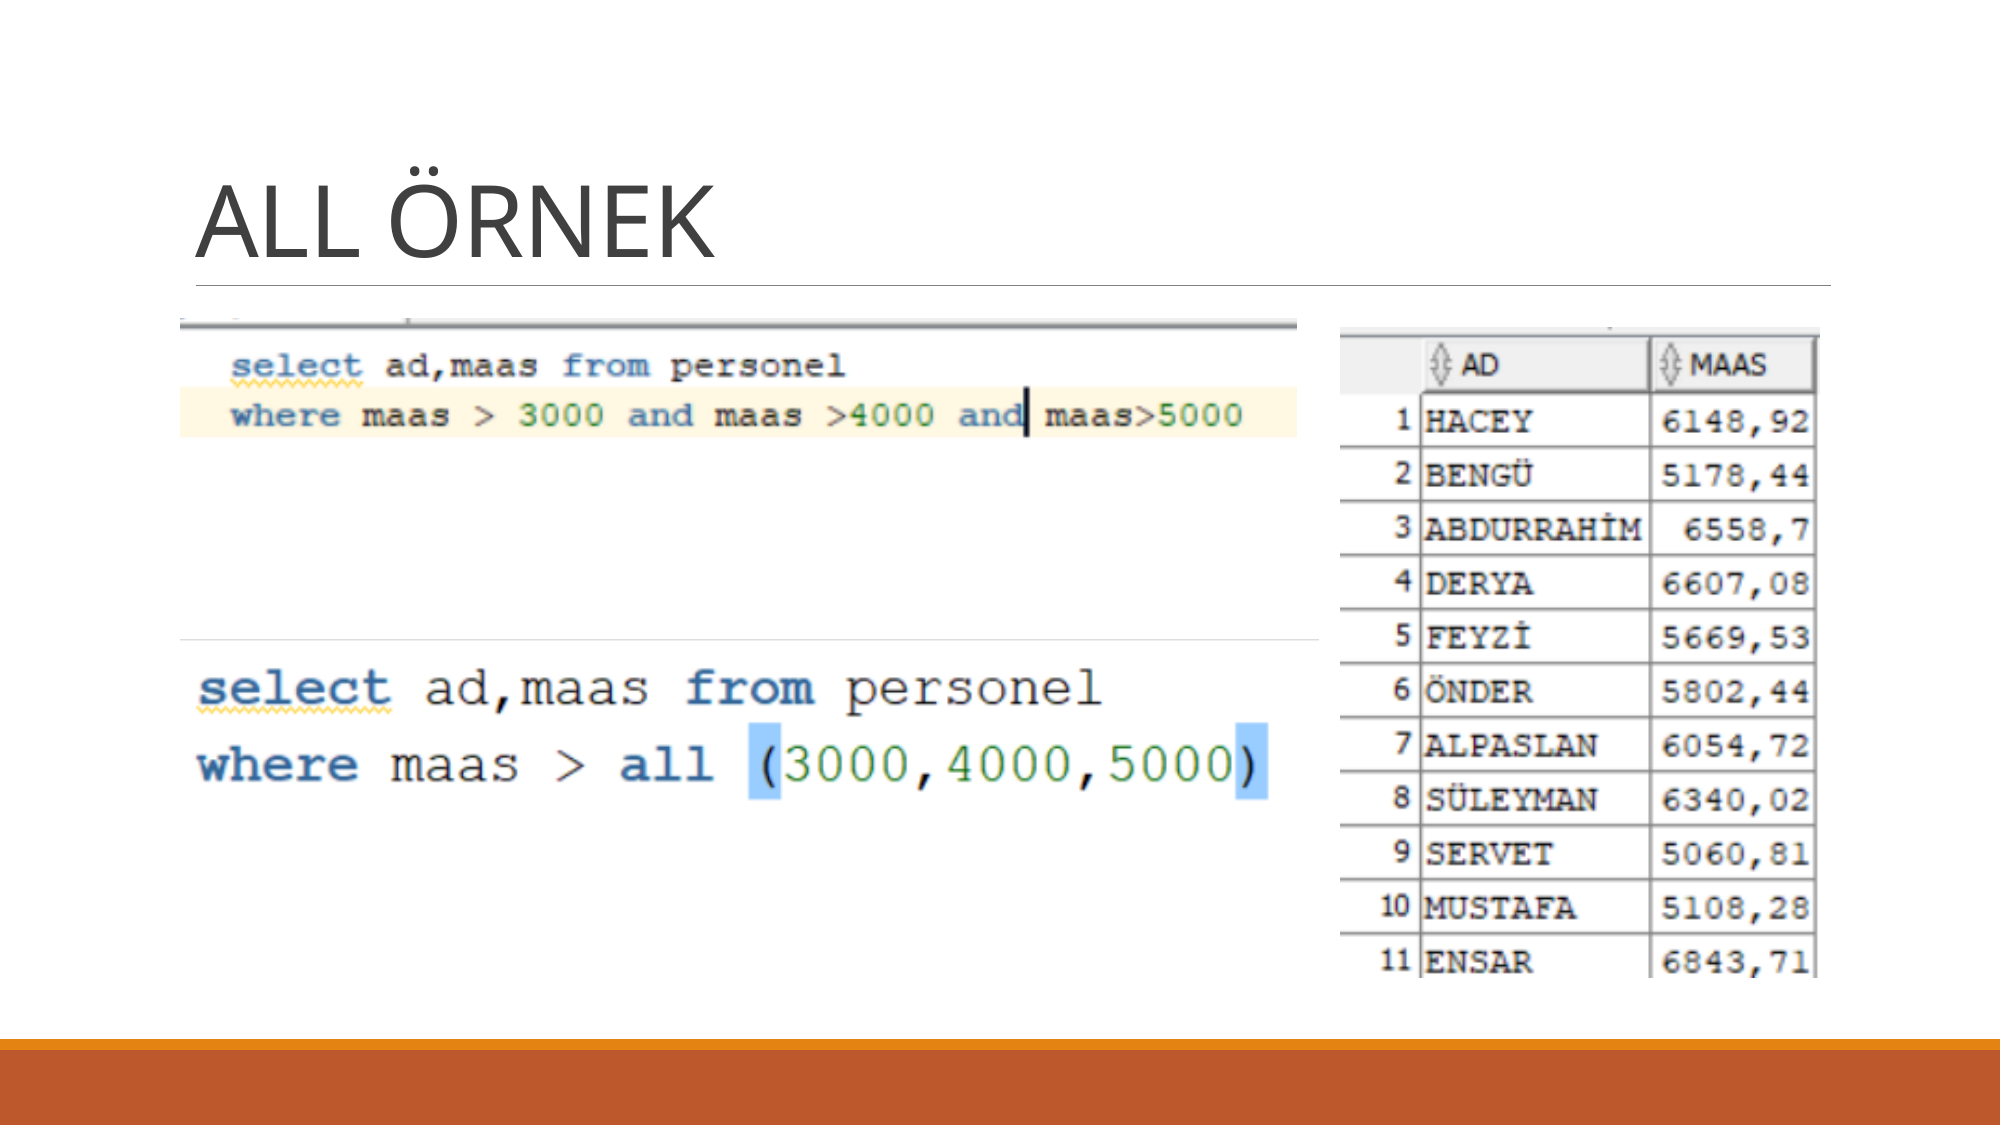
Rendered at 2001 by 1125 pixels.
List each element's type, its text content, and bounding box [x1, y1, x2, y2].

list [179, 638, 1320, 853]
picture [179, 318, 1297, 513]
title ALL ÖRNEK [180, 47, 1830, 285]
picture [1339, 326, 1821, 979]
